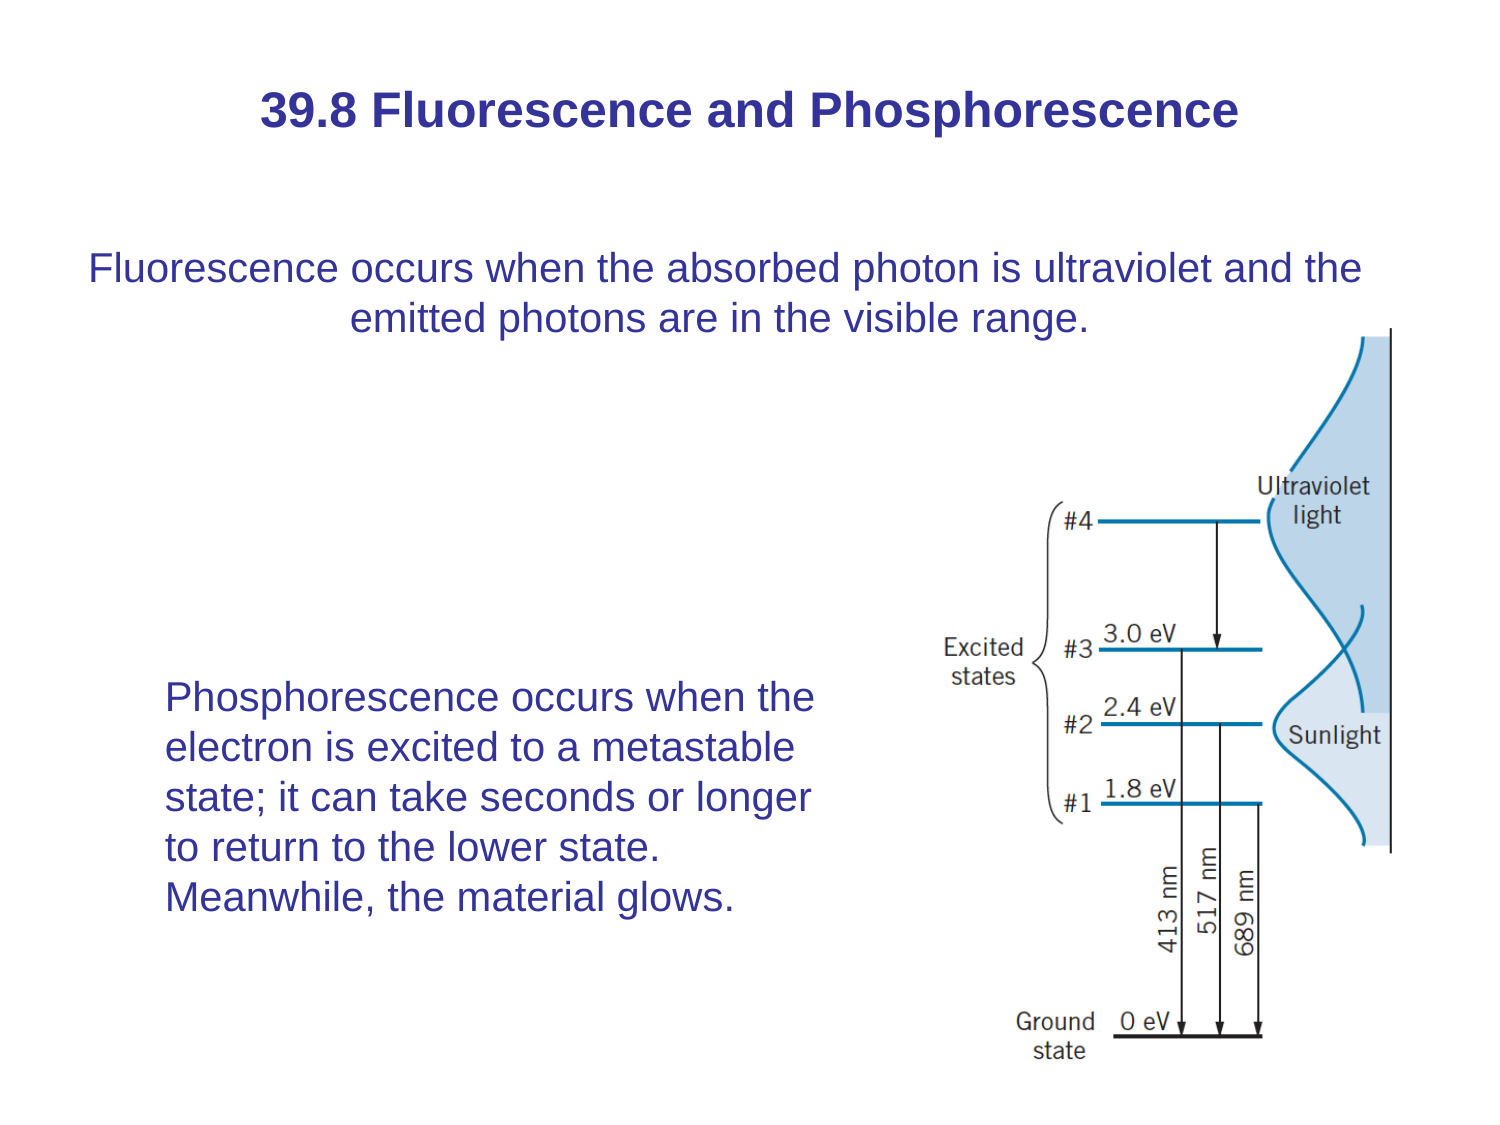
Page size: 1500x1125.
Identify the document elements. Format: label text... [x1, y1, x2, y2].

picture [924, 324, 1456, 1086]
title 39.8 Fluorescence and Phosphorescence [75, 0, 1425, 216]
text_box Fluorescence occurs when the absorbed photon is ultraviolet and the emitted photons are in the visible range. [64, 233, 1387, 349]
text_box Phosphorescence occurs when the electron is excited to a metastable state; it can take seconds or longer to return to the lower state. Meanwhile, the material glows. [150, 662, 850, 928]
